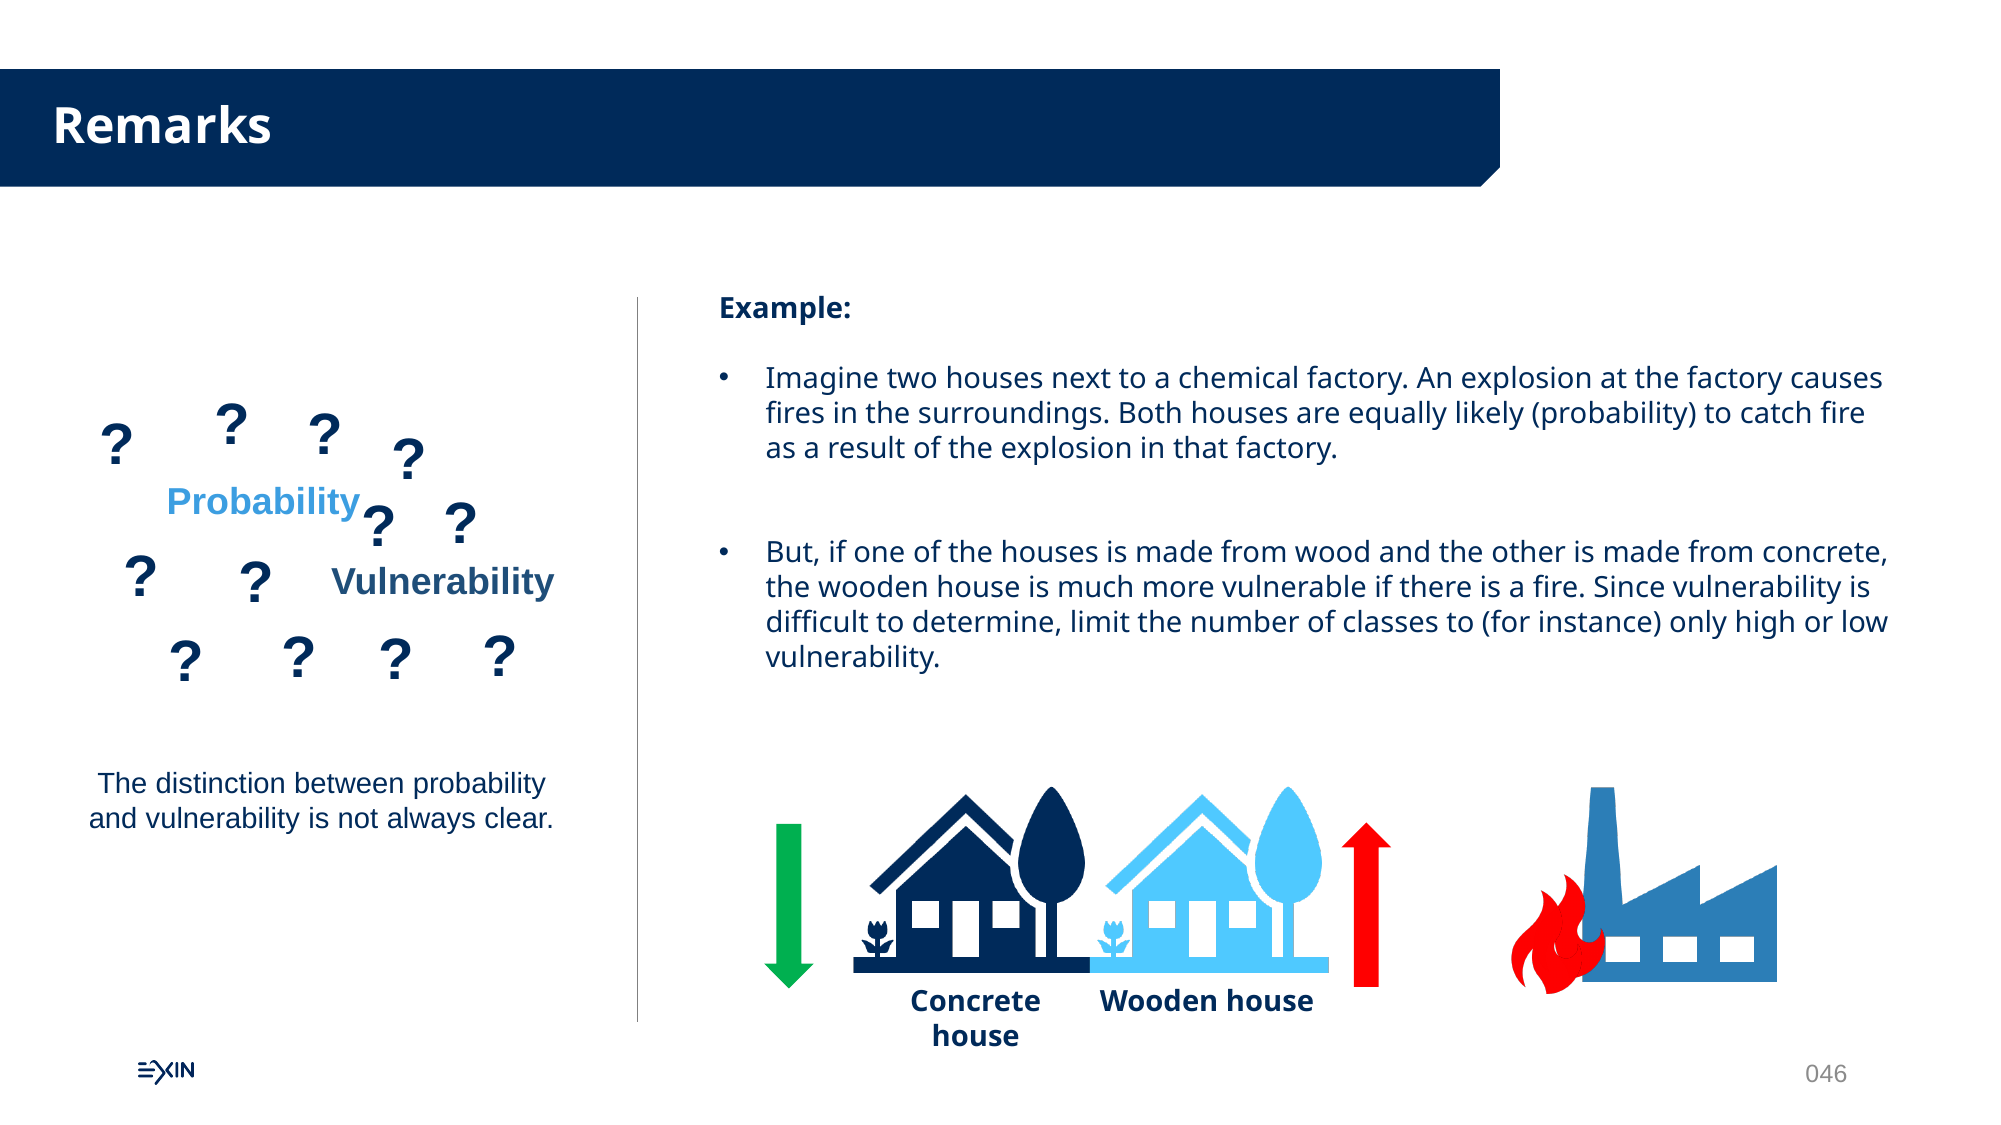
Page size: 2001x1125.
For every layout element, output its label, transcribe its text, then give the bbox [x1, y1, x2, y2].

picture [138, 1060, 194, 1085]
text_box The distinction between probability and vulnerability is not always clear. [59, 757, 585, 842]
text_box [764, 747, 1817, 1025]
text_box Remarks [37, 68, 1463, 186]
text_box Example: Imagine two houses next to a chemical factory. An explosion at the factory causes fires in the surroundings. Both houses are equally likely (probability) to catch fire as a result of the explosion in that factory. But, if one of the houses is made from wood and the other is made from concrete, the wooden house is much more vulnerable if there is a fire. Since vulnerability is difficult to determine, limit the number of classes to (for instance) only high or low vulnerability. [703, 281, 1916, 716]
slide_number 046 [1412, 1042, 1863, 1103]
text_box [0, 68, 1501, 188]
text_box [84, 379, 571, 702]
